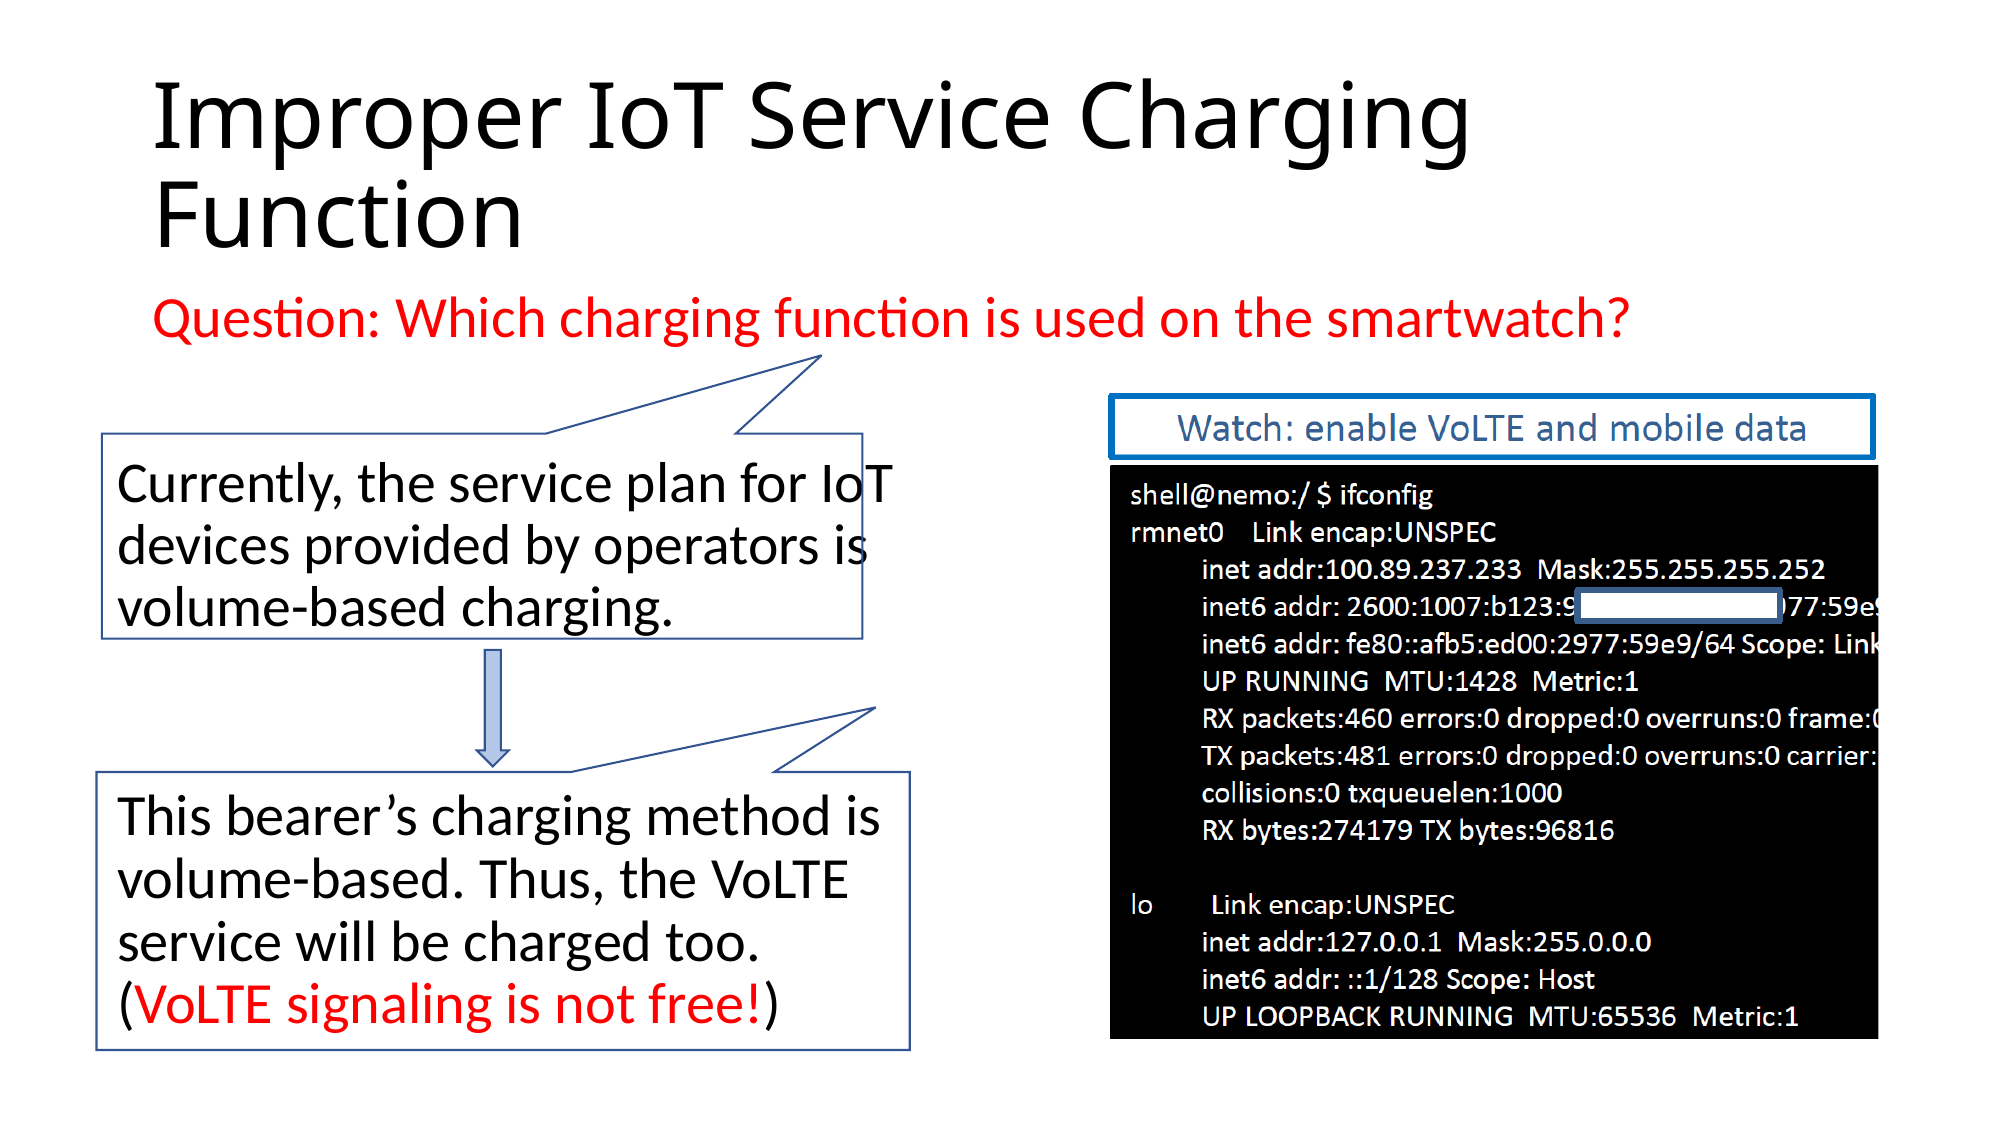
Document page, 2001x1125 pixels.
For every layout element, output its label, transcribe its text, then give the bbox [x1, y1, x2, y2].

picture [1104, 388, 1879, 1039]
text_box [100, 354, 864, 640]
list Question: Which charging function is used on the smartwatch? [137, 279, 1863, 369]
text_box [474, 648, 512, 768]
title Improper IoT Service Charging Function [137, 59, 1863, 278]
text_box This bearer’s charging method is volume-based. Thus, the VoLTE service will be charged too. (VoLTE signaling is not free!) [101, 777, 916, 1091]
text_box [95, 706, 911, 1052]
text_box Currently, the service plan for IoT devices provided by operators is volume-based charging. [101, 444, 916, 650]
